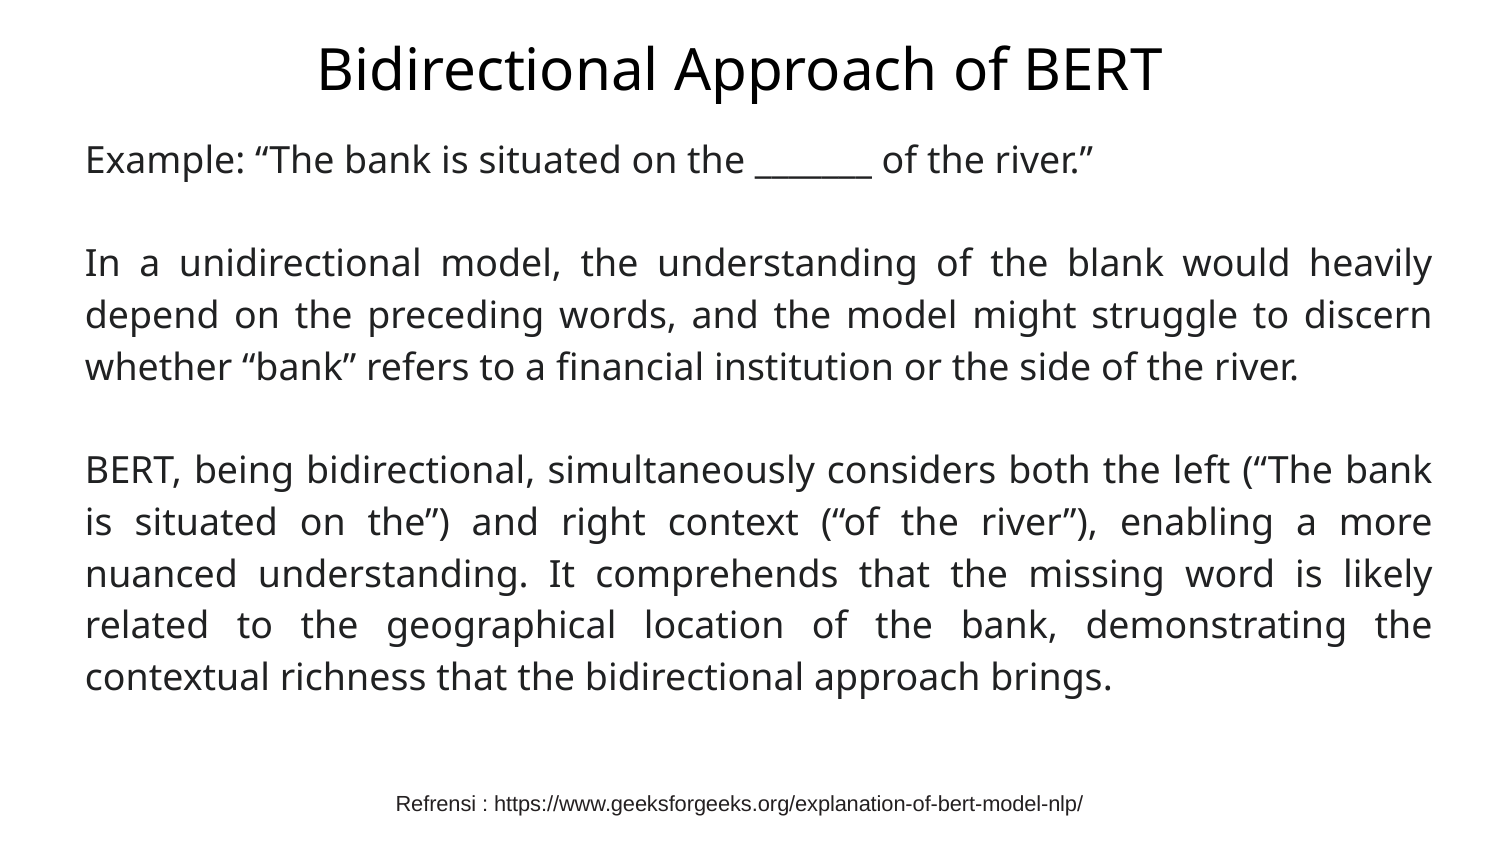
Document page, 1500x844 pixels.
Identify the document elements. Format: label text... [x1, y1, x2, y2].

text_box Refrensi : https://www.geeksforgeeks.org/explanation-of-bert-model-nlp/ [90, 781, 1389, 823]
list Example: “The bank is situated on the _______ of the river.” In a unidirectional model, the understanding of the blank would heavily depend on the preceding words, and the model might struggle to discern whether “bank” refers to a financial institution or the side of the river. BERT, being bidirectional, simultaneously considers both the left (“The bank is situated on the”) and right context (“of the river”), enabling a more nuanced understanding. It comprehends that the missing word is likely related to the geographical location of the bank, demonstrating the contextual richness that the bidirectional approach brings. [51, 114, 1449, 756]
title Bidirectional Approach of BERT [41, 20, 1439, 115]
